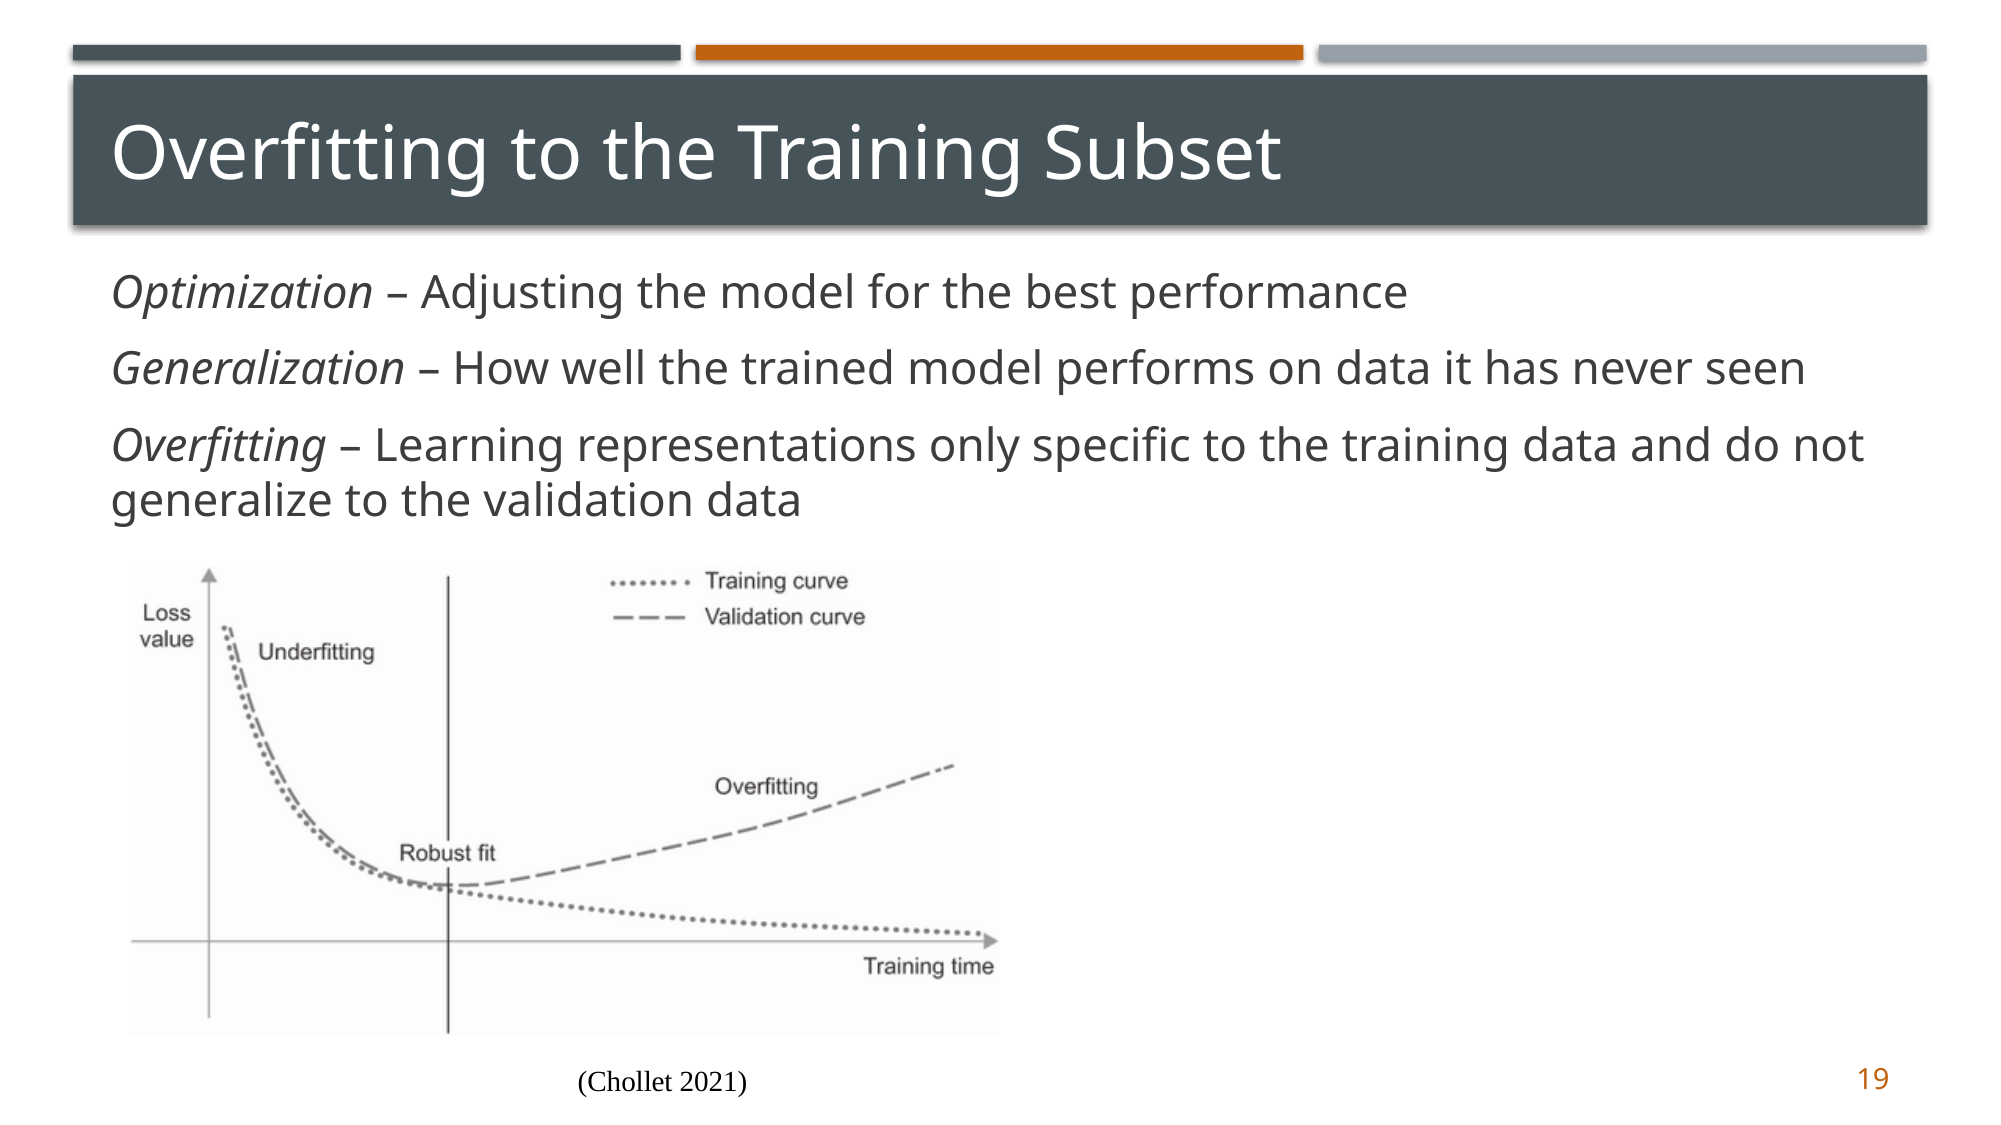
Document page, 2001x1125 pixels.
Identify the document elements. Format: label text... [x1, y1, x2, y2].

slide_number 19 [1732, 1050, 1905, 1110]
list Optimization – Adjusting the model for the best performance Generalization – How well the trained model performs on data it has never seen Overfitting – Learning representations only specific to the training data and do not generalize to the validation data [95, 254, 1905, 1005]
footer (Chollet 2021) [95, 1050, 1230, 1110]
title Overfitting to the Training Subset [95, 89, 1905, 210]
picture [129, 566, 1001, 1037]
